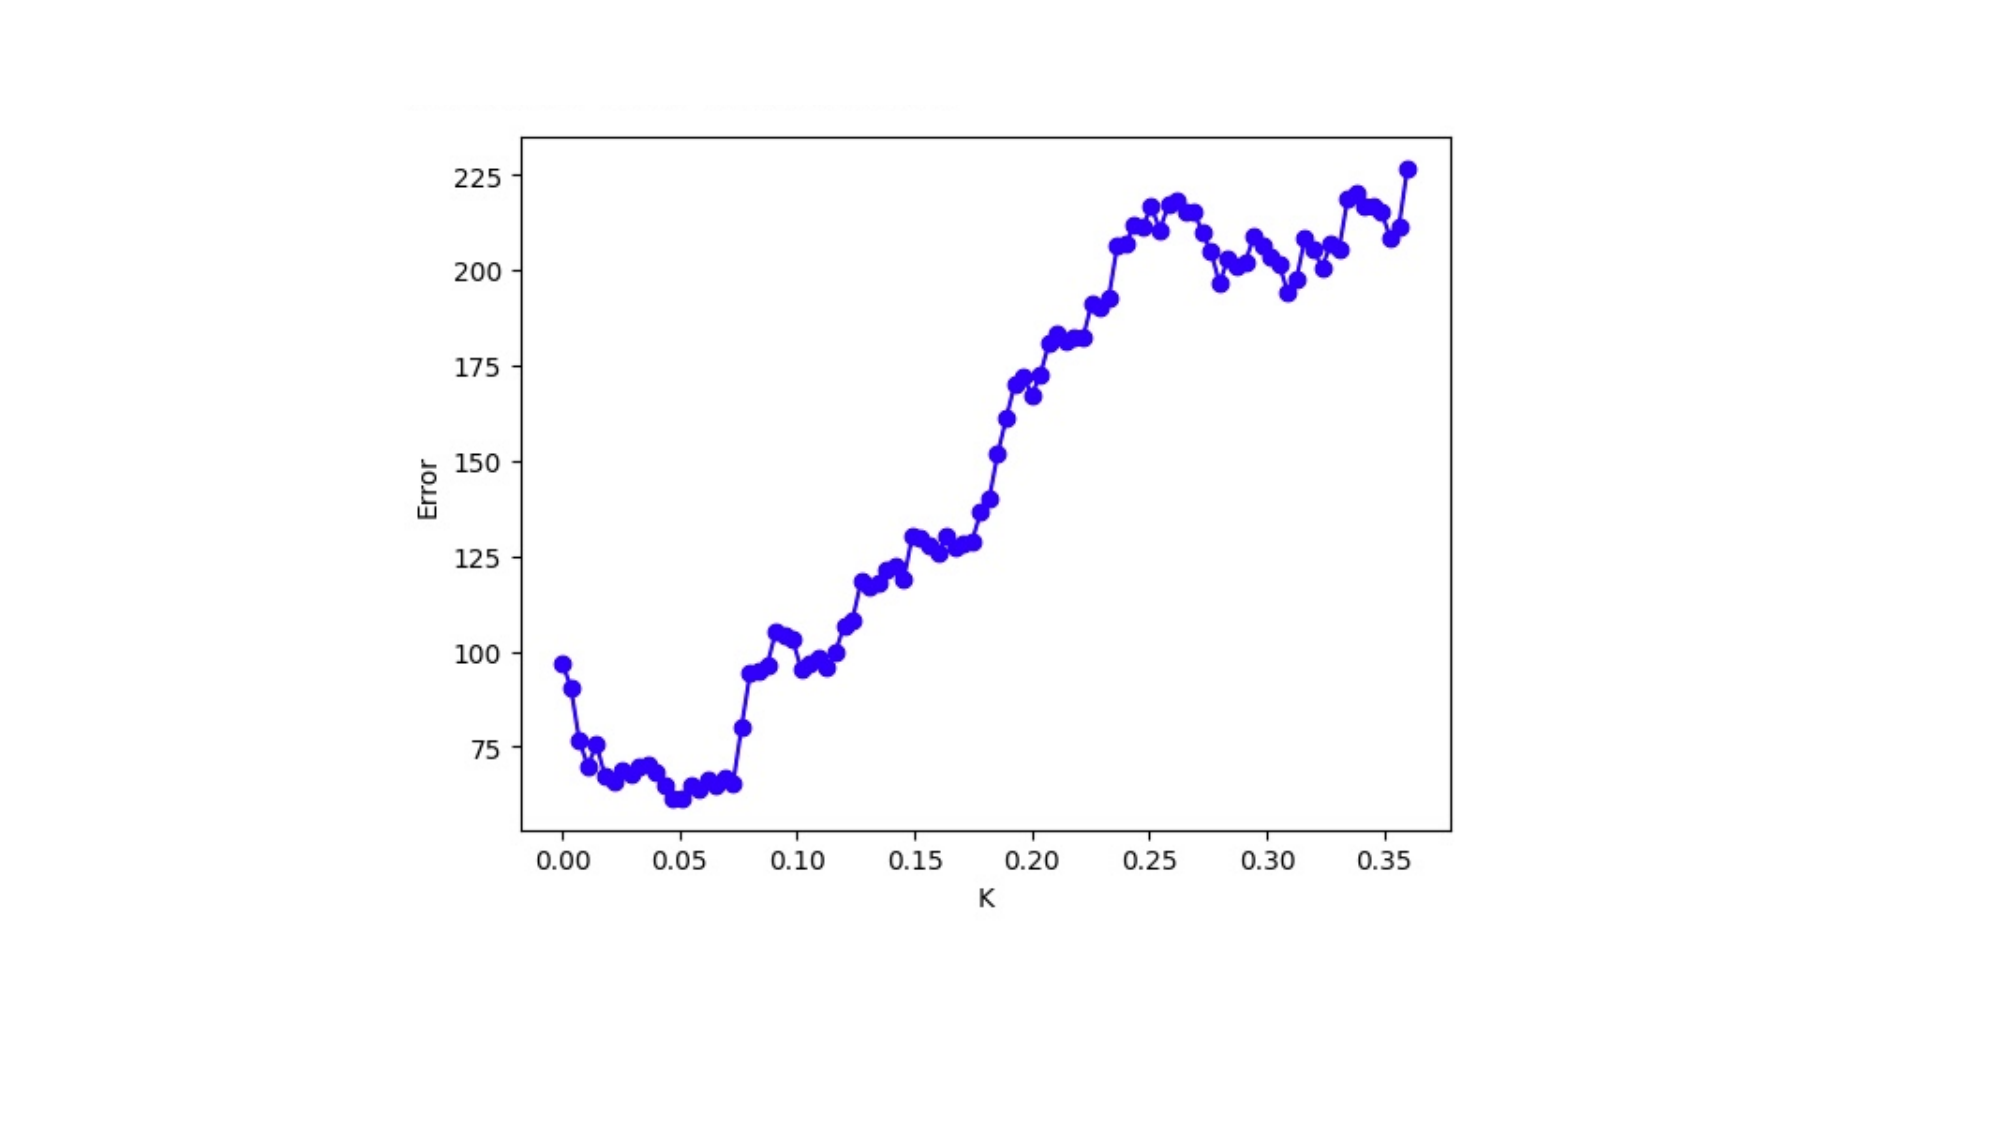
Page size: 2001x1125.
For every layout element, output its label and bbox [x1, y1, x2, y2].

list [344, 104, 1656, 1020]
